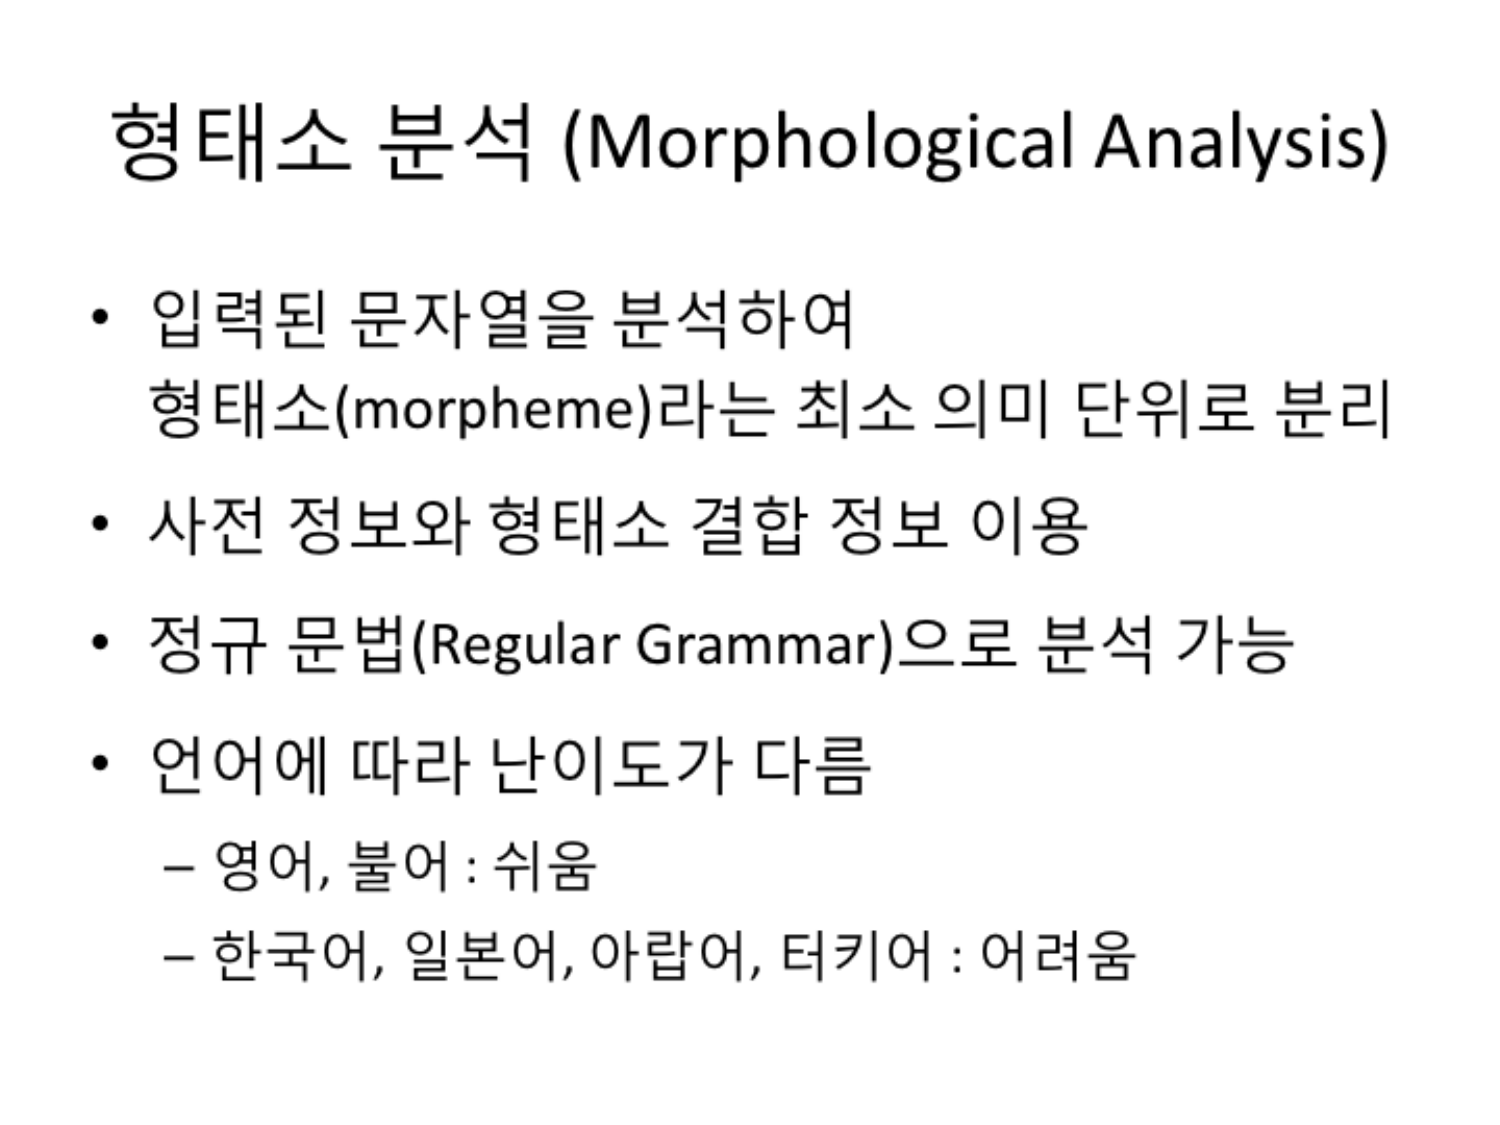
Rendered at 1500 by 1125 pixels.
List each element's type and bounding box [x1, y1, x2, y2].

picture [0, 0, 1500, 999]
